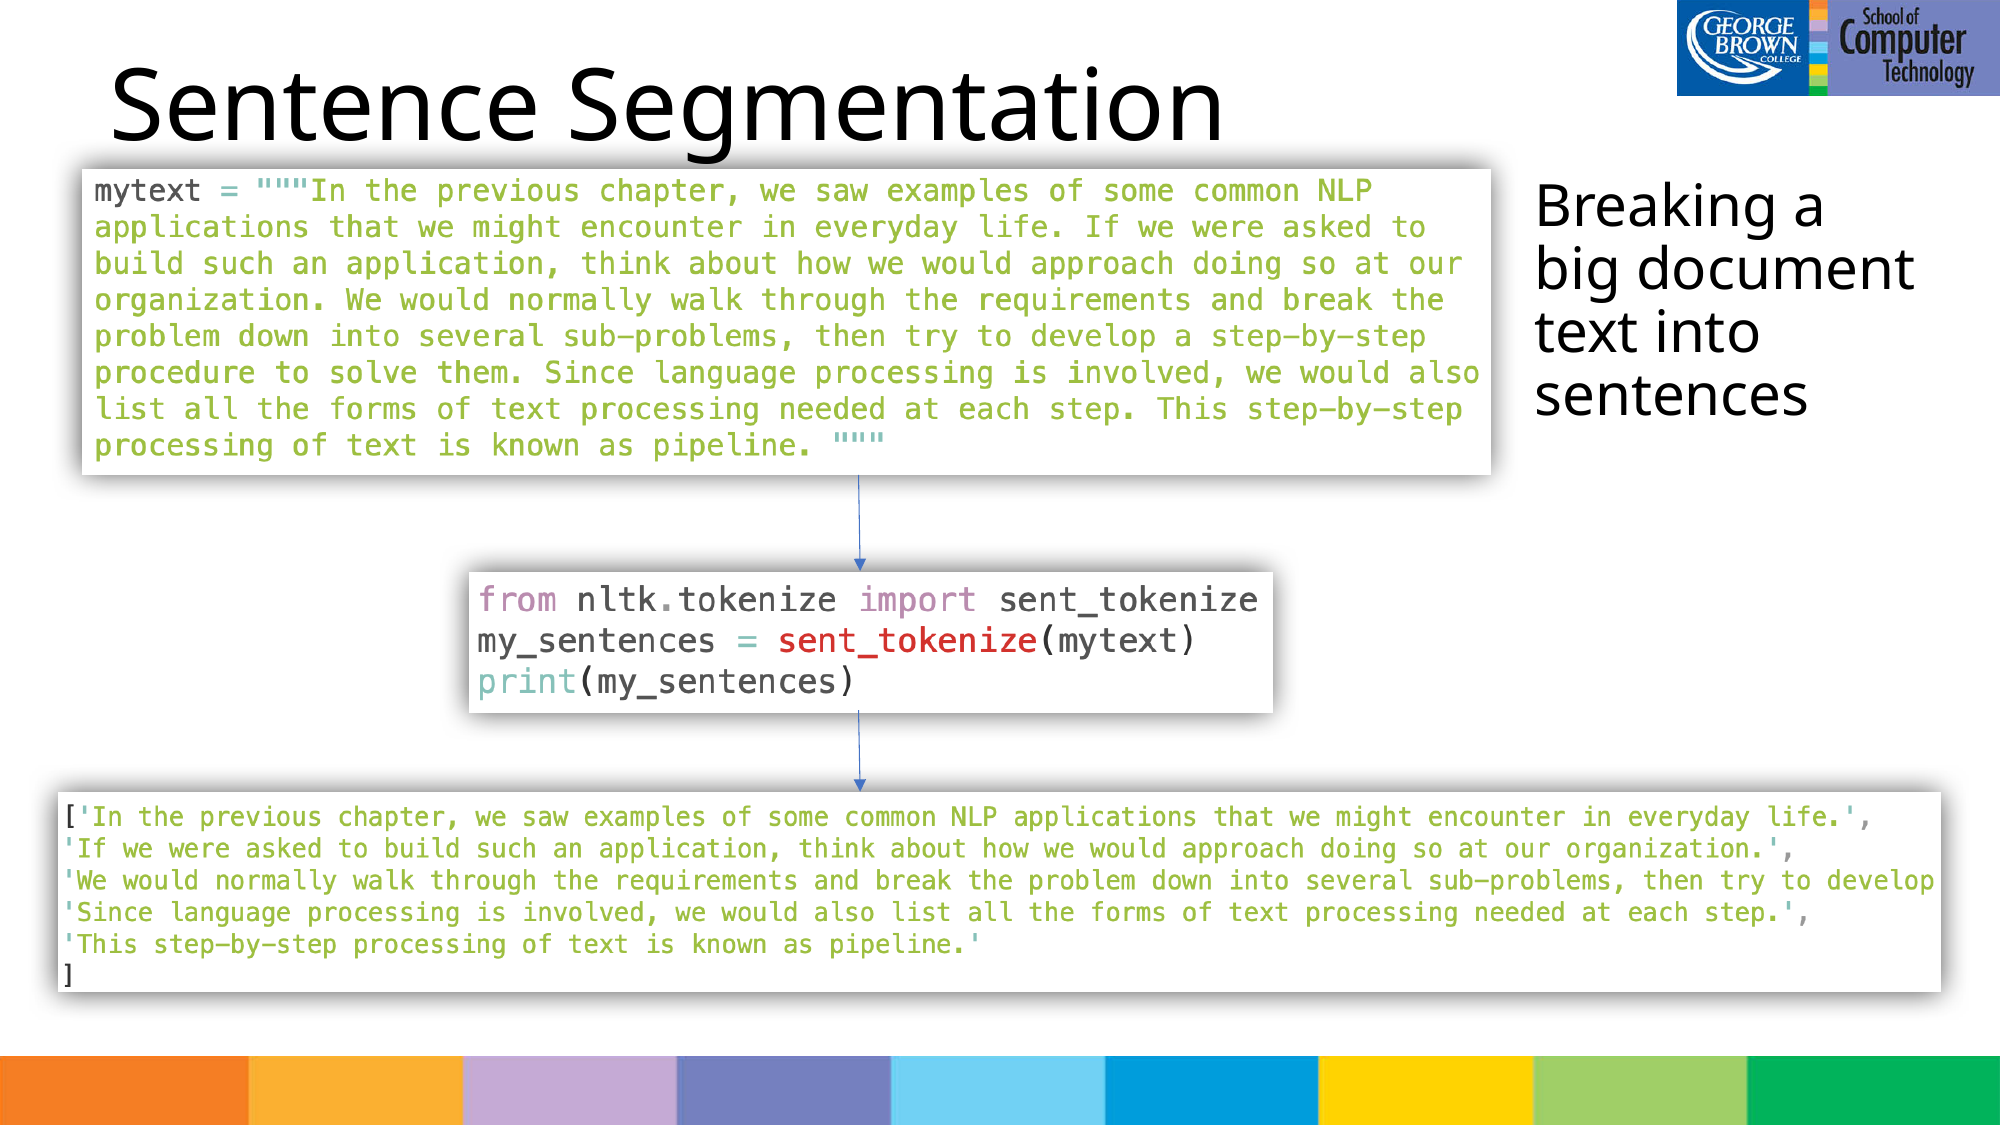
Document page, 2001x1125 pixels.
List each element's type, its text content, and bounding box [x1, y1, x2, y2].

picture [469, 572, 1273, 713]
picture [1318, 1056, 2000, 1125]
picture [81, 169, 1491, 475]
title Sentence Segmentation [94, 0, 1820, 218]
text_box Breaking a big document text into sentences [1519, 169, 1932, 554]
picture [0, 1056, 1105, 1125]
picture [58, 792, 1941, 992]
picture [1677, 0, 2000, 96]
